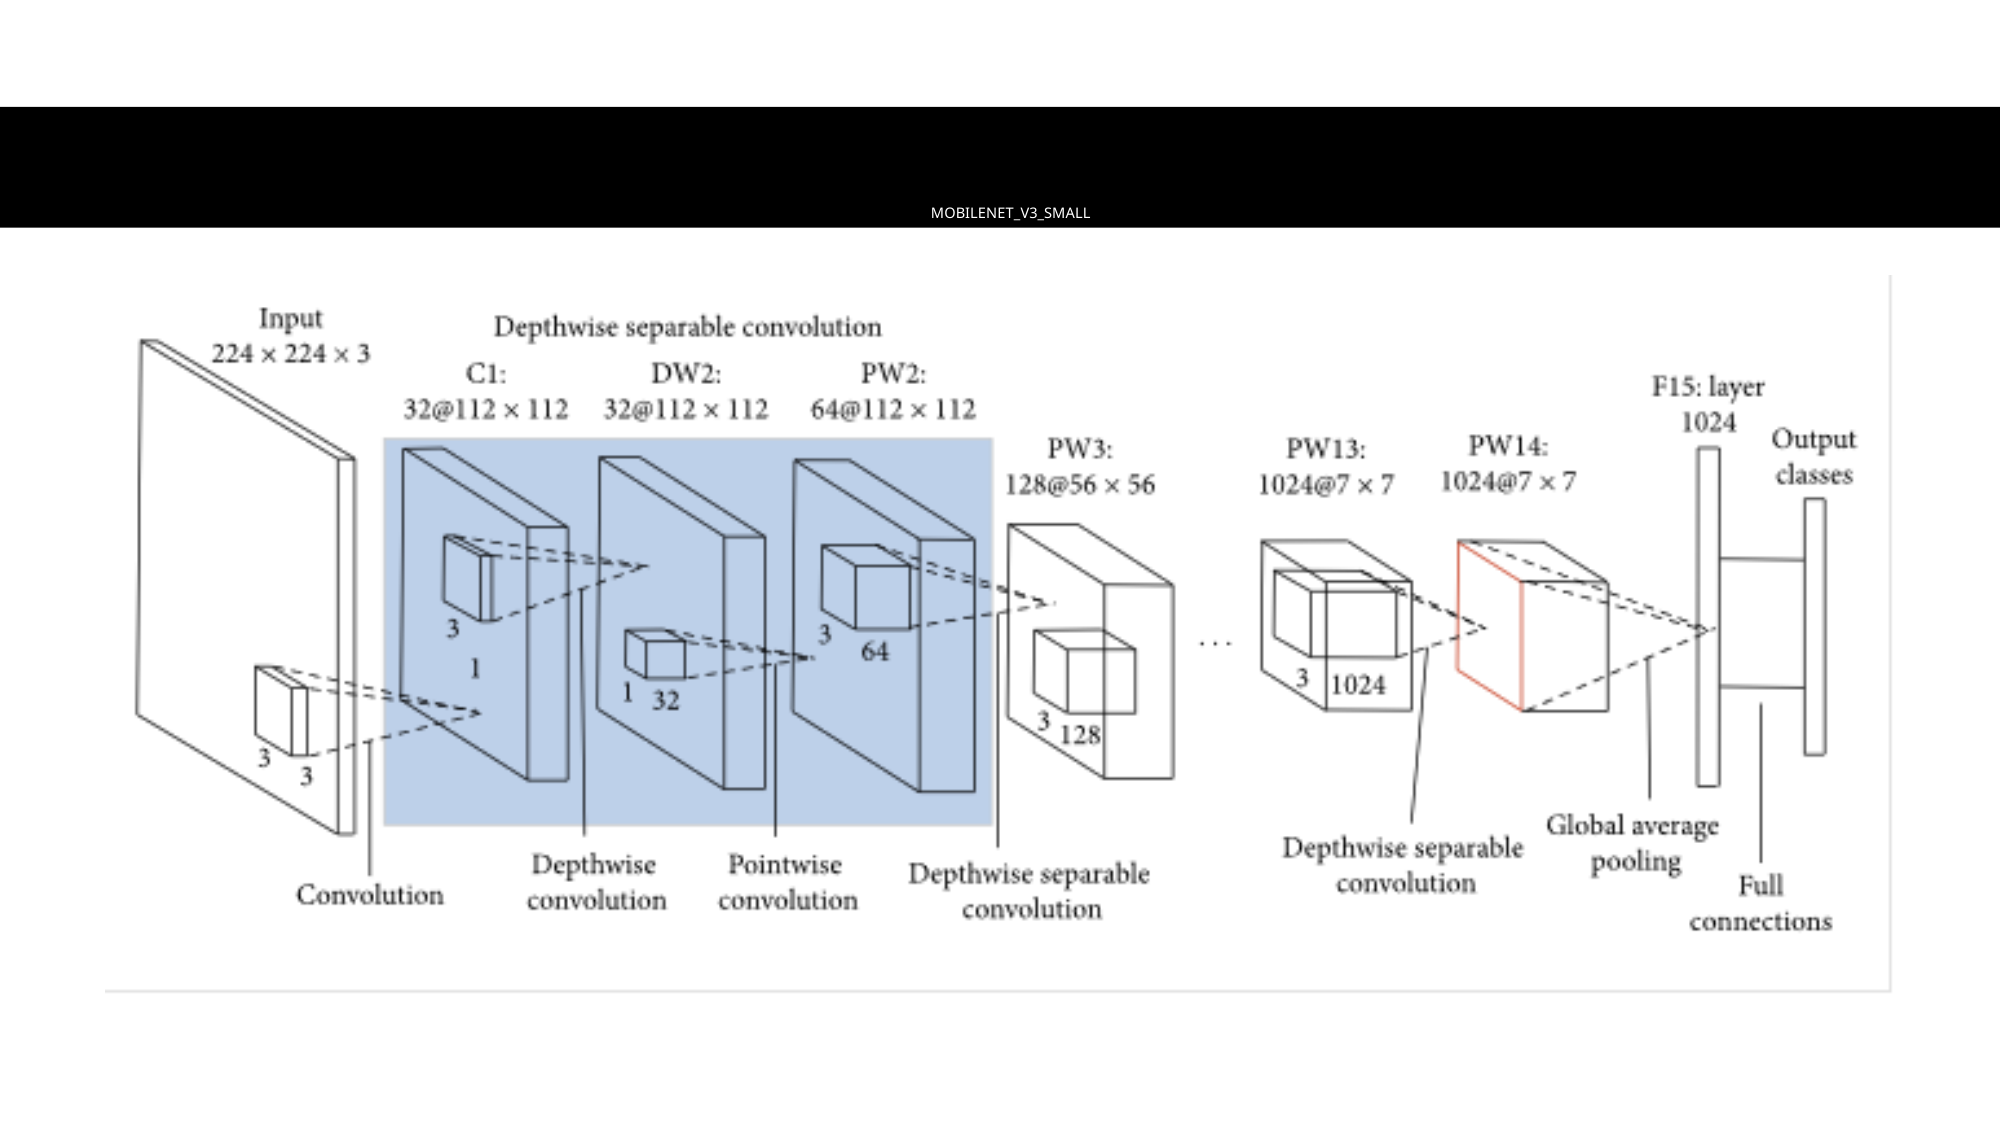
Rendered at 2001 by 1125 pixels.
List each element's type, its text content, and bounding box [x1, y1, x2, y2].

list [105, 275, 1895, 996]
title MOBILENET_V3_SMALL [91, 198, 1931, 230]
text_box [0, 106, 2000, 229]
